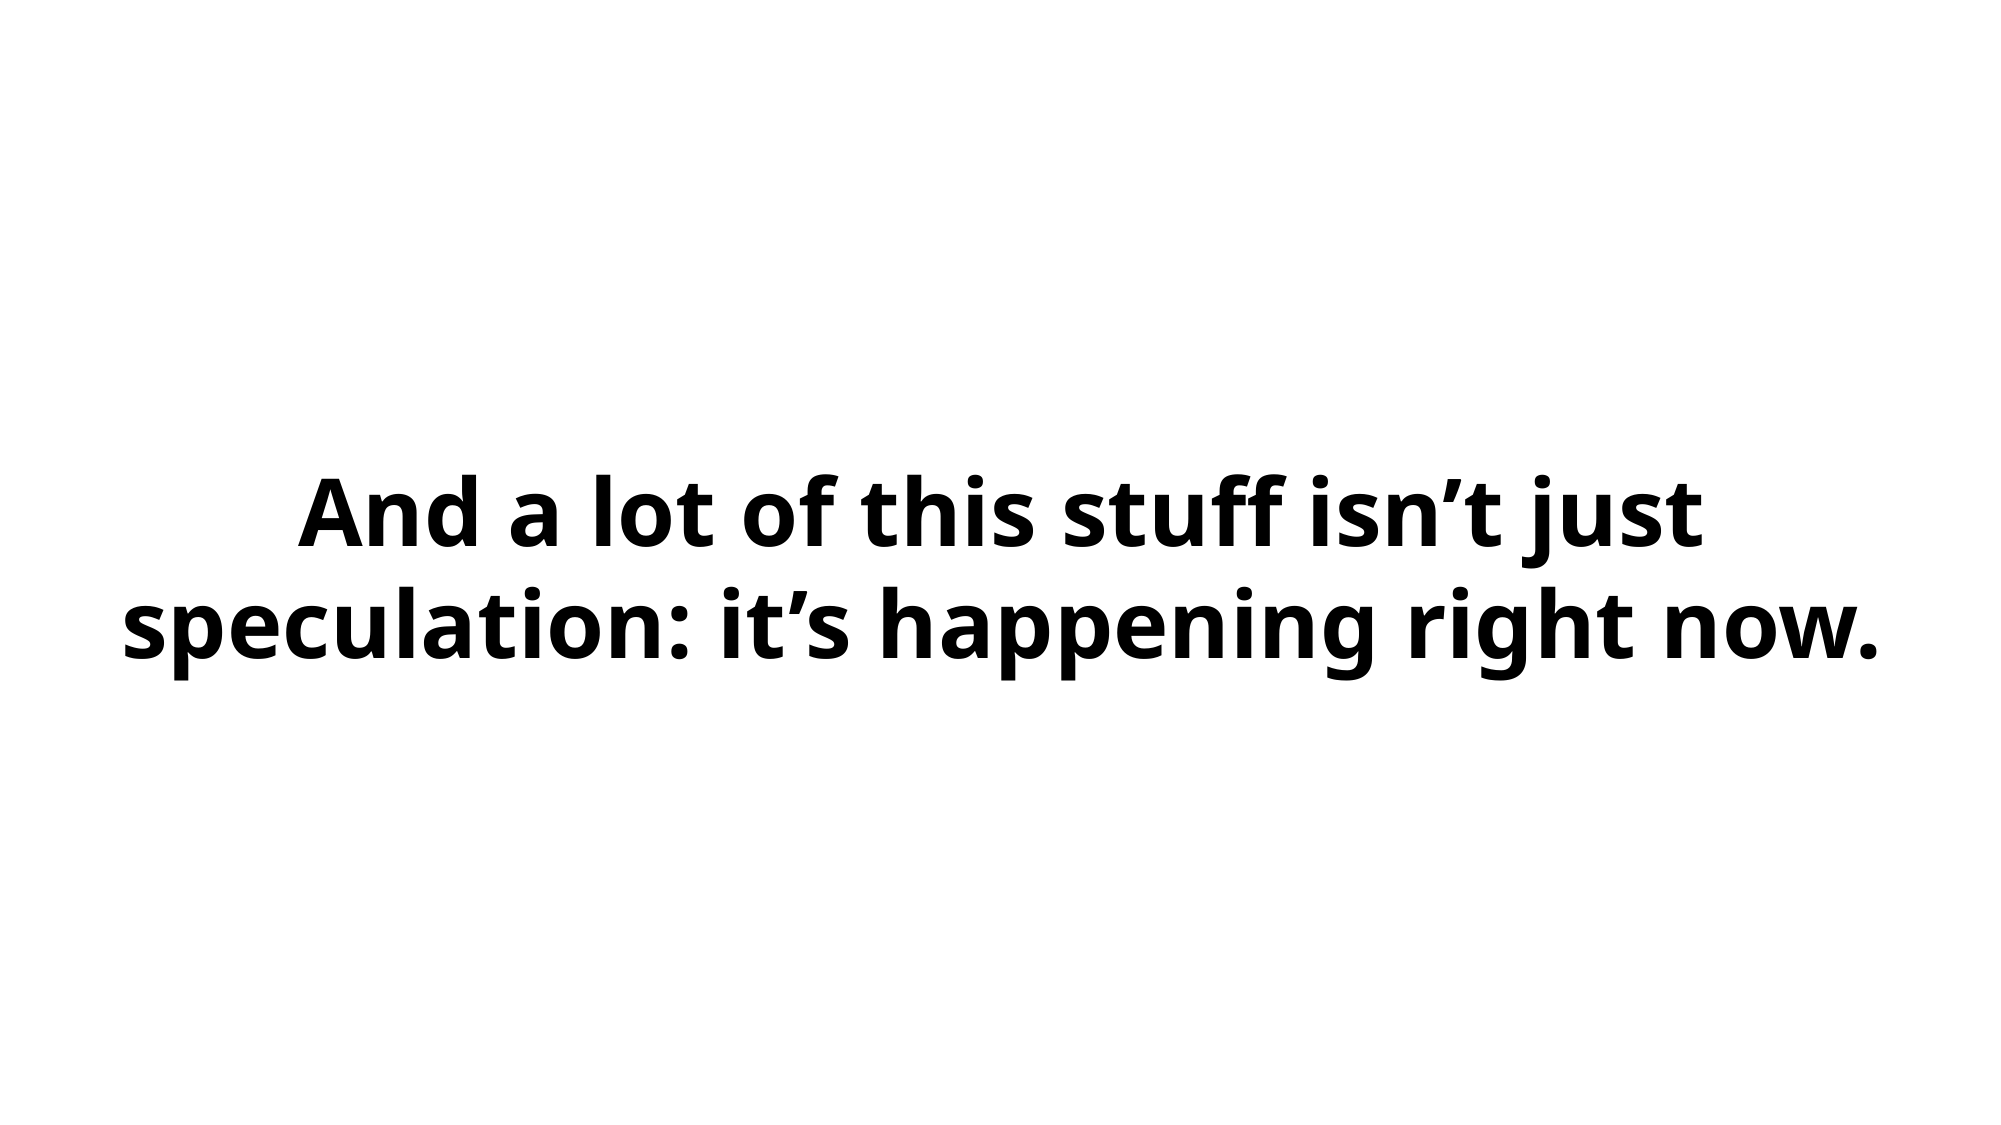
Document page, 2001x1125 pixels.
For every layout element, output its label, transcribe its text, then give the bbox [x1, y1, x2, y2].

text_box And a lot of this stuff isn’t just speculation: it’s happening right now. [99, 445, 1904, 685]
